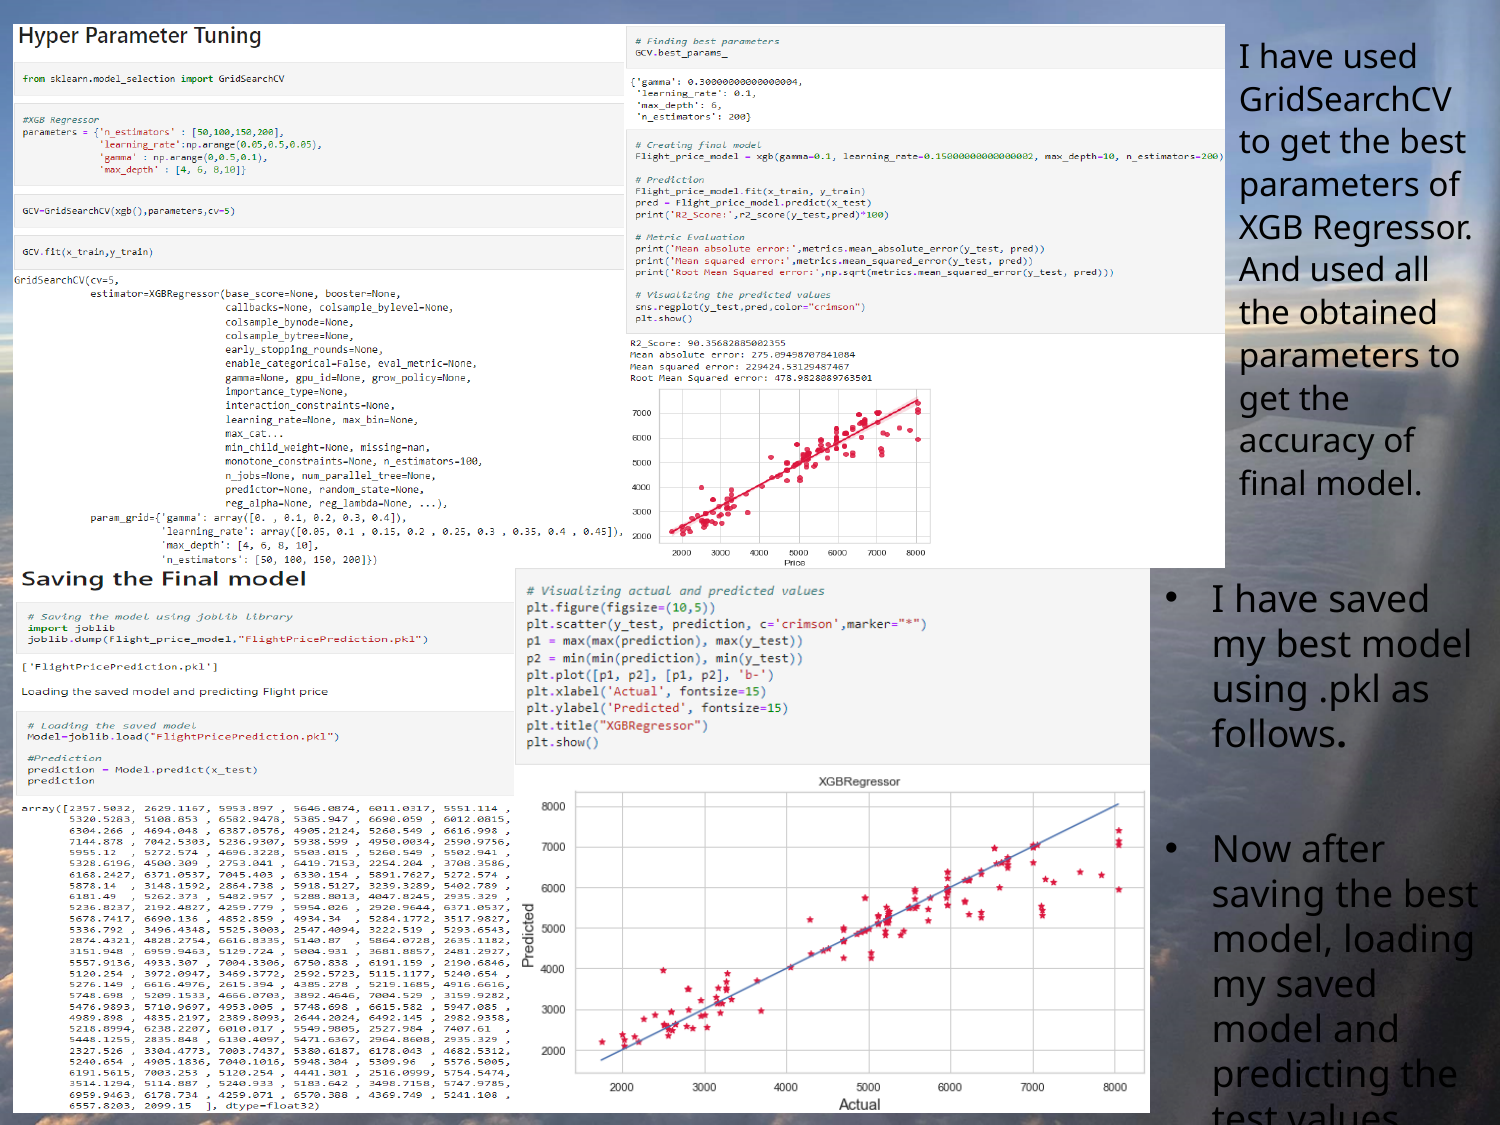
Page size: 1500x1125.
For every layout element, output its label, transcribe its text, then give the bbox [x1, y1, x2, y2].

text_box I have used GridSearchCV to get the best parameters of XGB Regressor. And used all the obtained parameters to get the accuracy of final model. [1225, 24, 1500, 510]
text_box I have saved my best model using .pkl as follows. Now after saving the best model, loading my saved model and predicting the test values. [1149, 567, 1500, 1125]
picture [13, 24, 1225, 1113]
